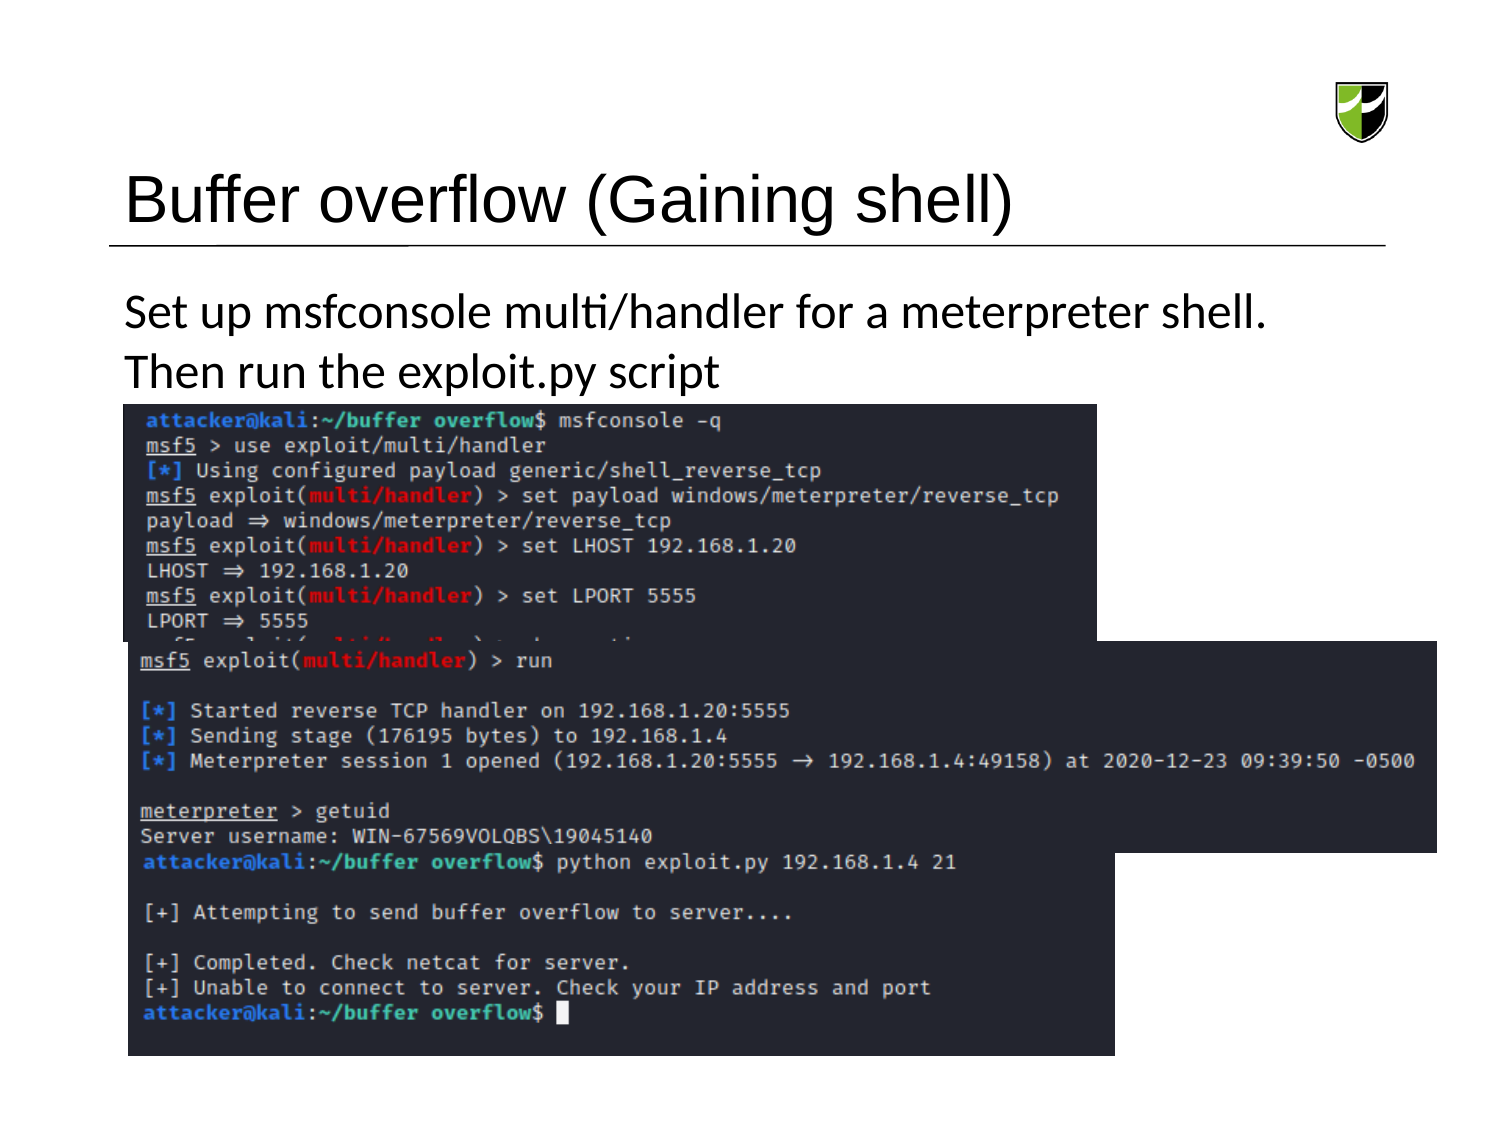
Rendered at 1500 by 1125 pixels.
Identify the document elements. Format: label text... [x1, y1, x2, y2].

picture [1335, 75, 1393, 143]
list Set up msfconsole multi/handler for a meterpreter shell. Then run the exploit.py script [109, 270, 1336, 888]
title Buffer overflow (Gaining shell) [109, 146, 1386, 246]
picture [122, 404, 1438, 1056]
